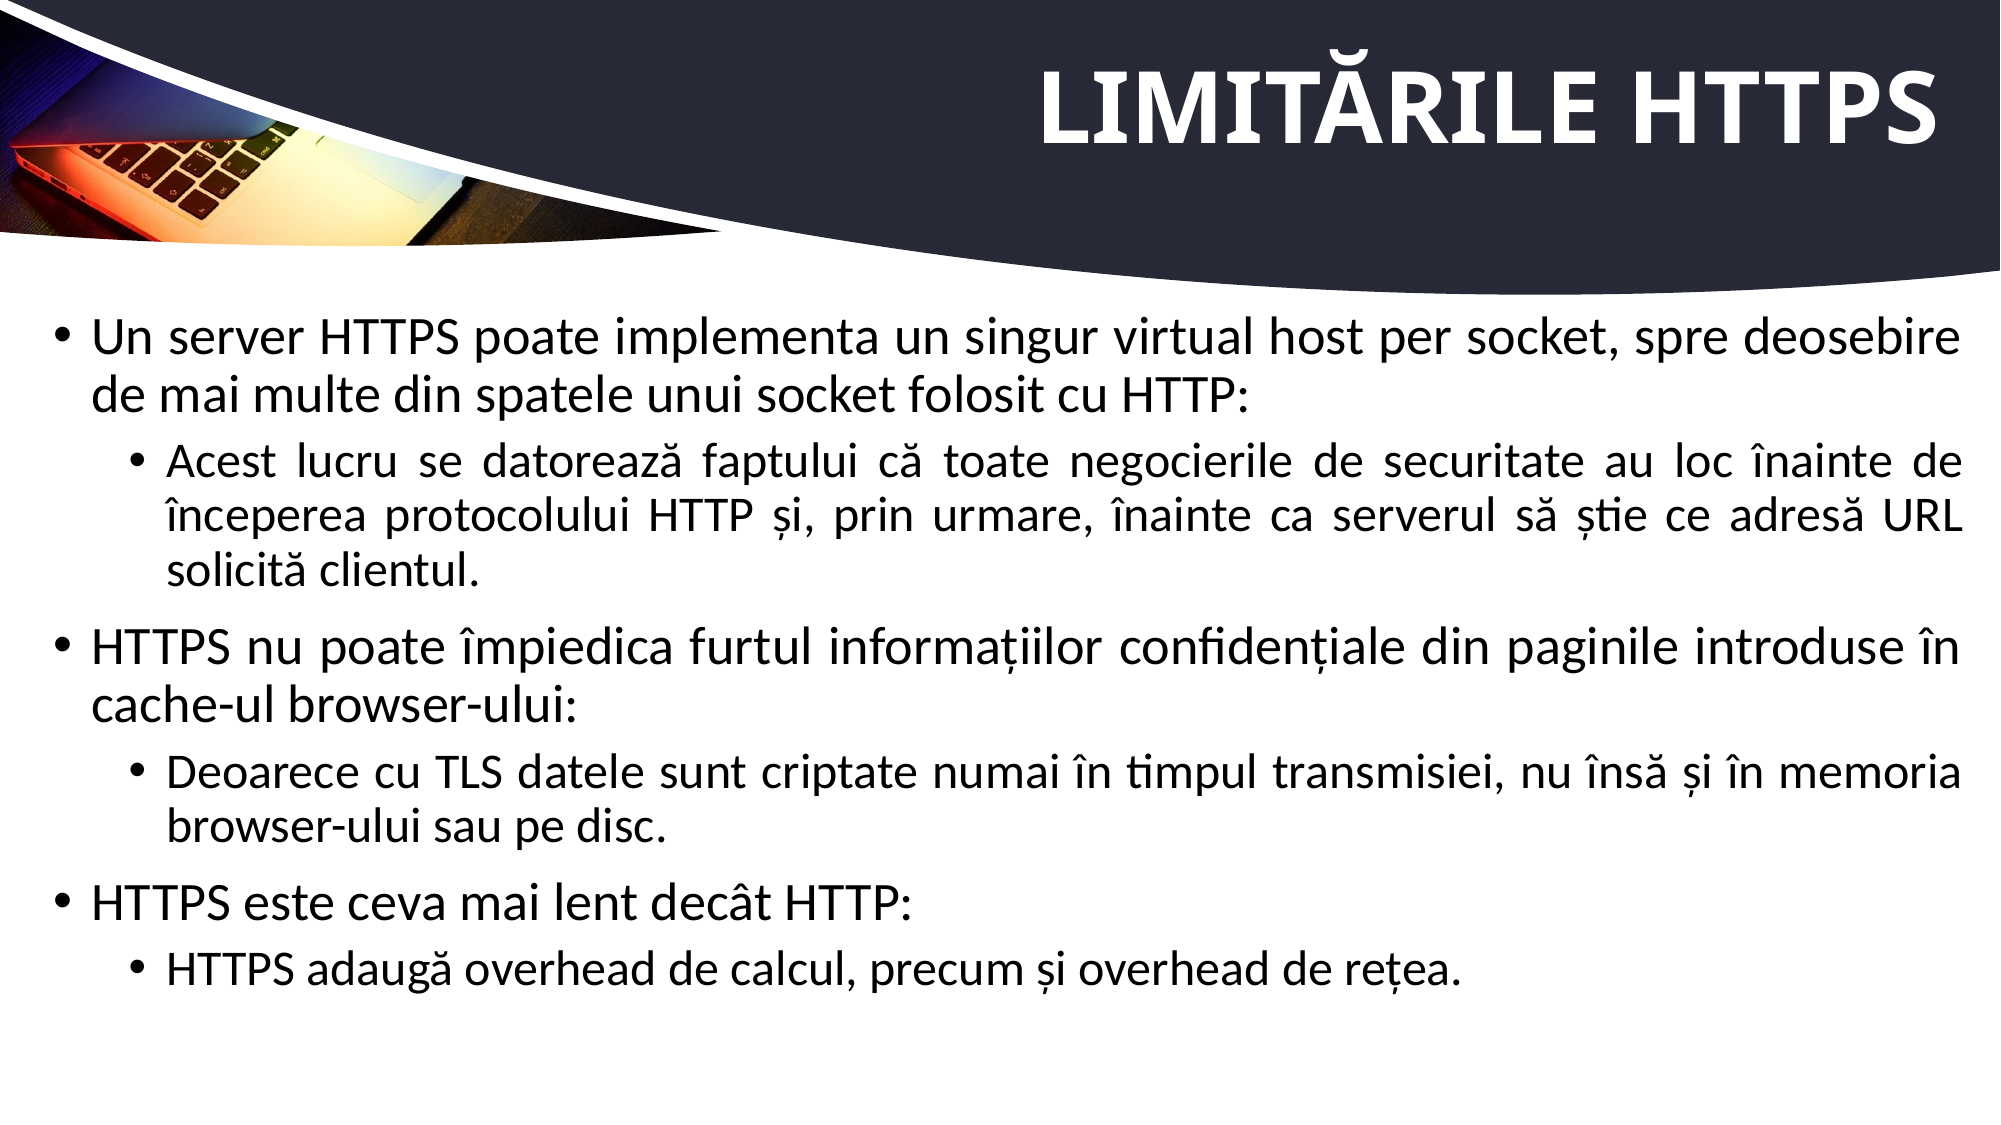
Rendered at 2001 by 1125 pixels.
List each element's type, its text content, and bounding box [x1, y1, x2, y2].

title Limitările HTTPS [137, 2, 2000, 220]
picture [0, 9, 722, 247]
list Un server HTTPS poate implementa un singur virtual host per socket, spre deosebire de mai multe din spatele unui socket folosit cu HTTP: Acest lucru se datorează faptului că toate negocierile de securitate au loc înainte de începerea protocolului HTTP și, prin urmare, înainte ca serverul să știe ce adresă URL solicită clientul. HTTPS nu poate împiedica furtul informațiilor confidențiale din paginile introduse în cache-ul browser-ului: Deoarece cu TLS datele sunt criptate numai în timpul transmisiei, nu însă și în memoria browser-ului sau pe disc. HTTPS este ceva mai lent decât HTTP: HTTPS adaugă overhead de calcul, precum și overhead de rețea. [38, 299, 1980, 1055]
